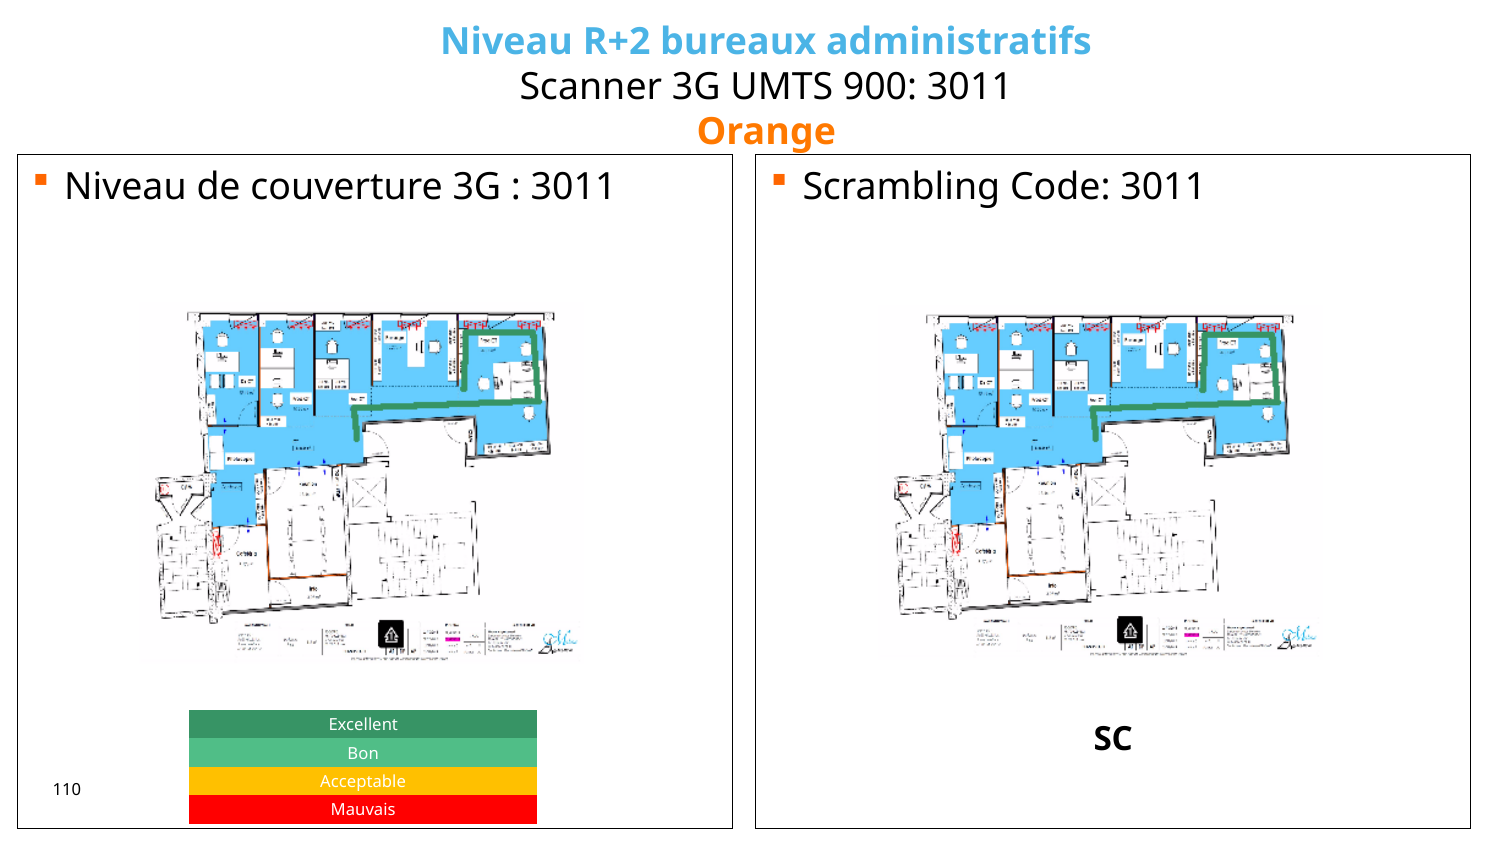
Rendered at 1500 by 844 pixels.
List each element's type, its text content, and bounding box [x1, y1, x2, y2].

table_cell Mauvais [189, 795, 537, 824]
text_box Niveau de couverture 3G : 3011 [17, 551, 733, 829]
text_box [732, 293, 756, 551]
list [761, 262, 1466, 665]
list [22, 257, 727, 669]
text_box Niveau de couverture 3G : 3011 [17, 154, 733, 293]
table_header Excellent [189, 710, 537, 738]
table_cell Acceptable [189, 767, 537, 795]
text_box Scrambling Code: 3011 SC [755, 154, 1471, 829]
text_box Niveau R+2 bureaux administratifs Scanner 3G UMTS 900: 3011 Orange [187, 9, 1346, 125]
table_cell Bon [189, 738, 537, 767]
